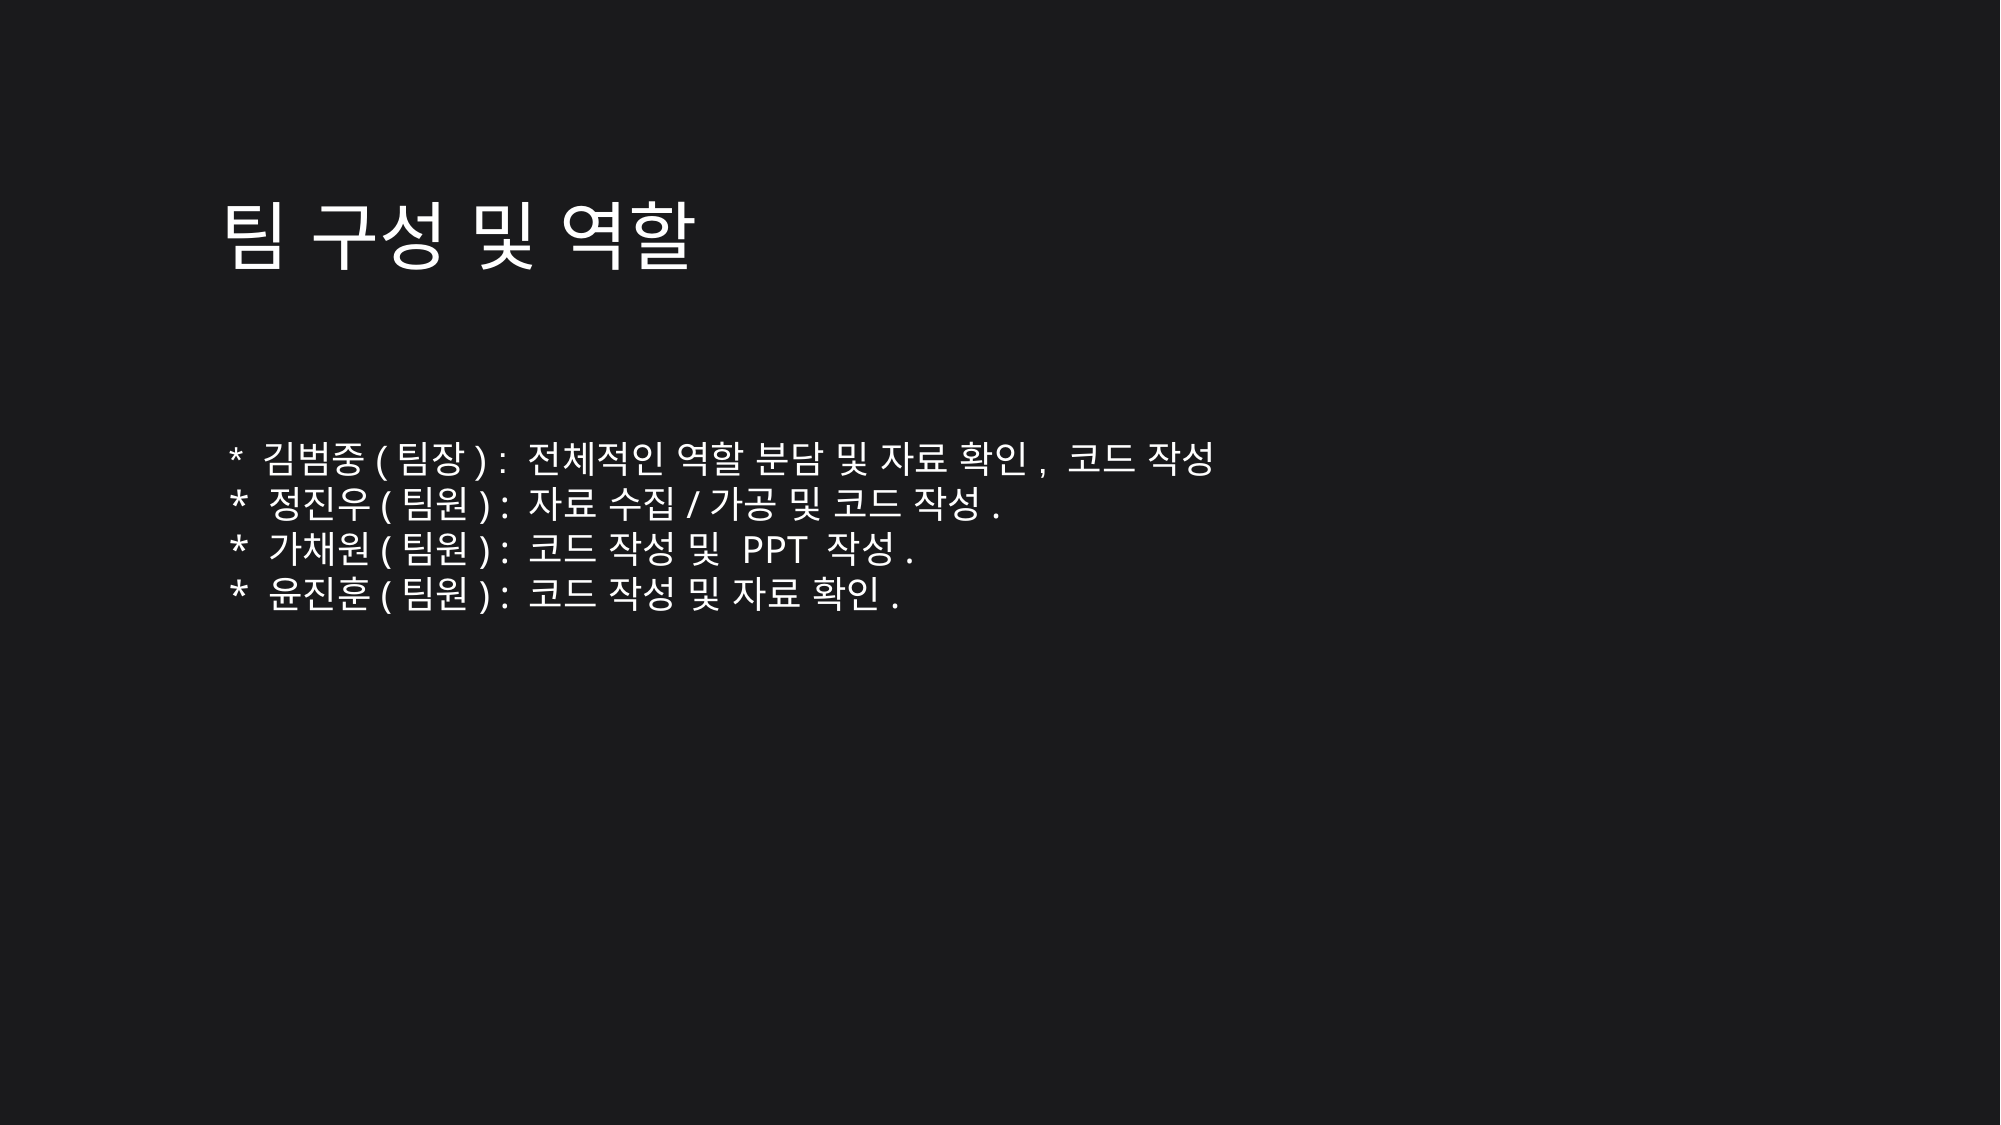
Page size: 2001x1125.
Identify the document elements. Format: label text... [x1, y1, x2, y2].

text_box * 김범중(팀장) : 전체적인 역할 분담 및 자료 확인, 코드 작성 * 정진우(팀원) : 자료 수집/가공 및 코드 작성. * 가채원(팀원) : 코드 작성 및 PPT 작성. * 윤진훈(팀원) : 코드 작성 및 자료 확인. [214, 428, 1735, 624]
text_box 팀 구성 및 역할 [205, 181, 831, 287]
